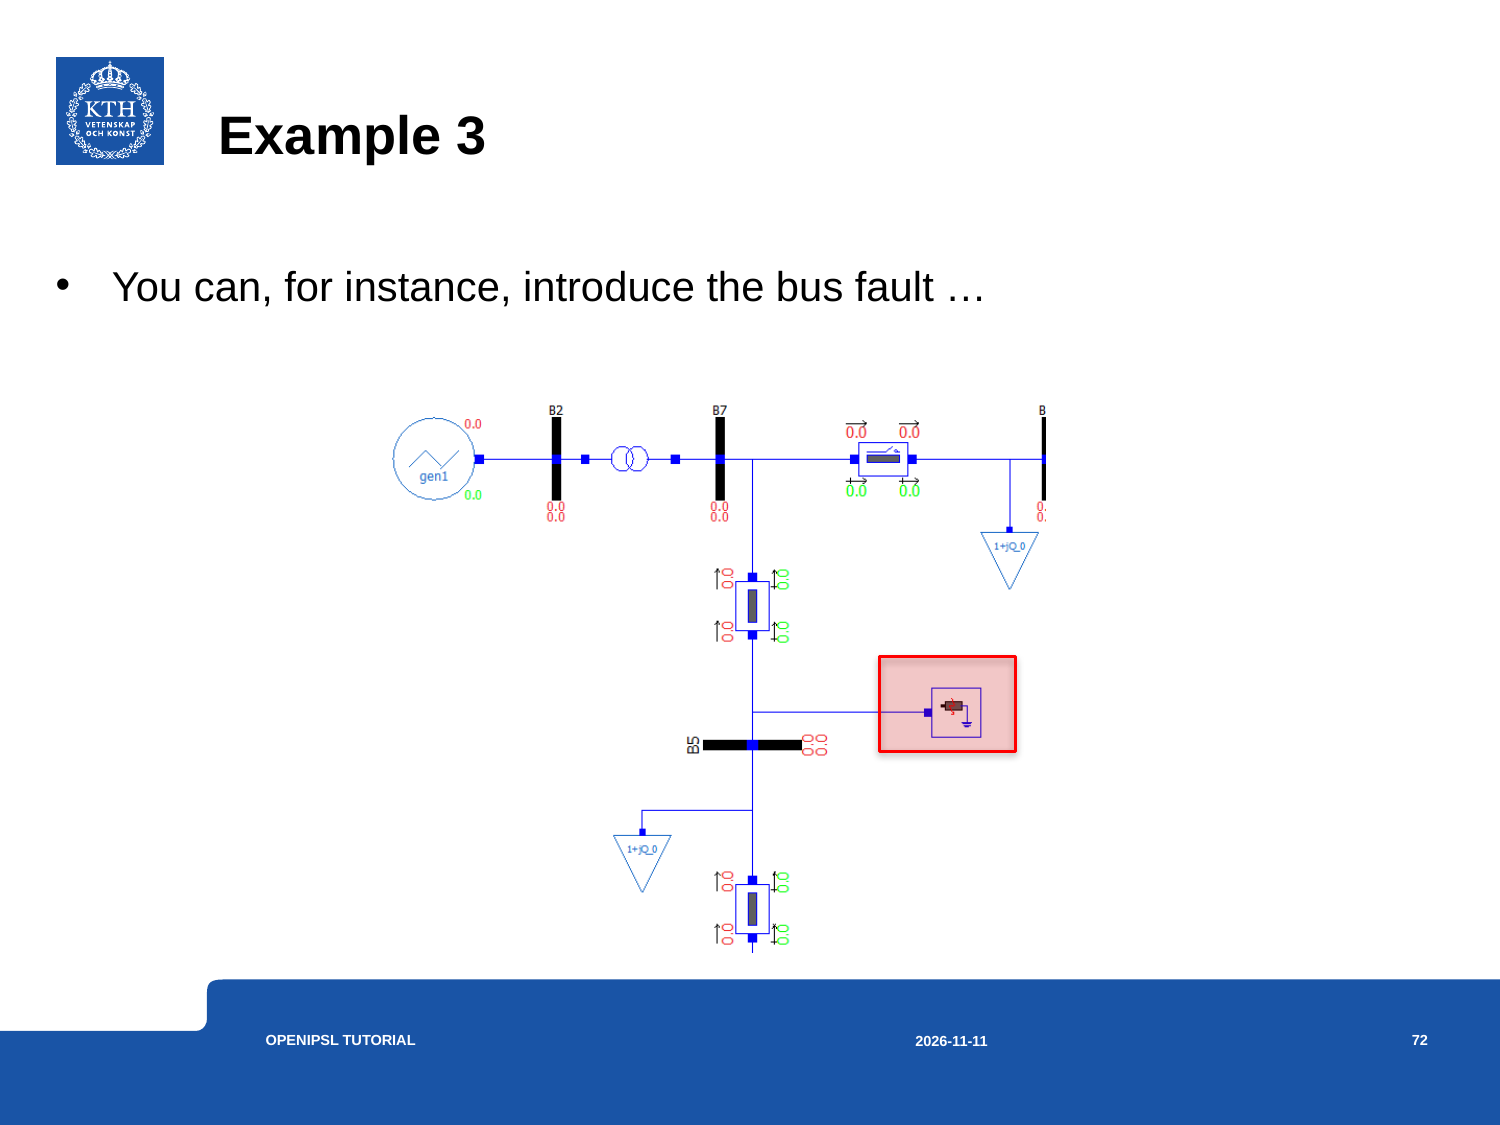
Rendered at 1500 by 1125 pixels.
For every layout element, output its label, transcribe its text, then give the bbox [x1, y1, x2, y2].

list You can, for instance, introduce the bus fault … [55, 259, 1447, 929]
slide_number 72 [1340, 1030, 1428, 1091]
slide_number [915, 1031, 1266, 1092]
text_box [359, 370, 1046, 953]
title Example 3 [218, 55, 1447, 166]
footer OpenIPSL Tutorial [265, 1030, 741, 1091]
